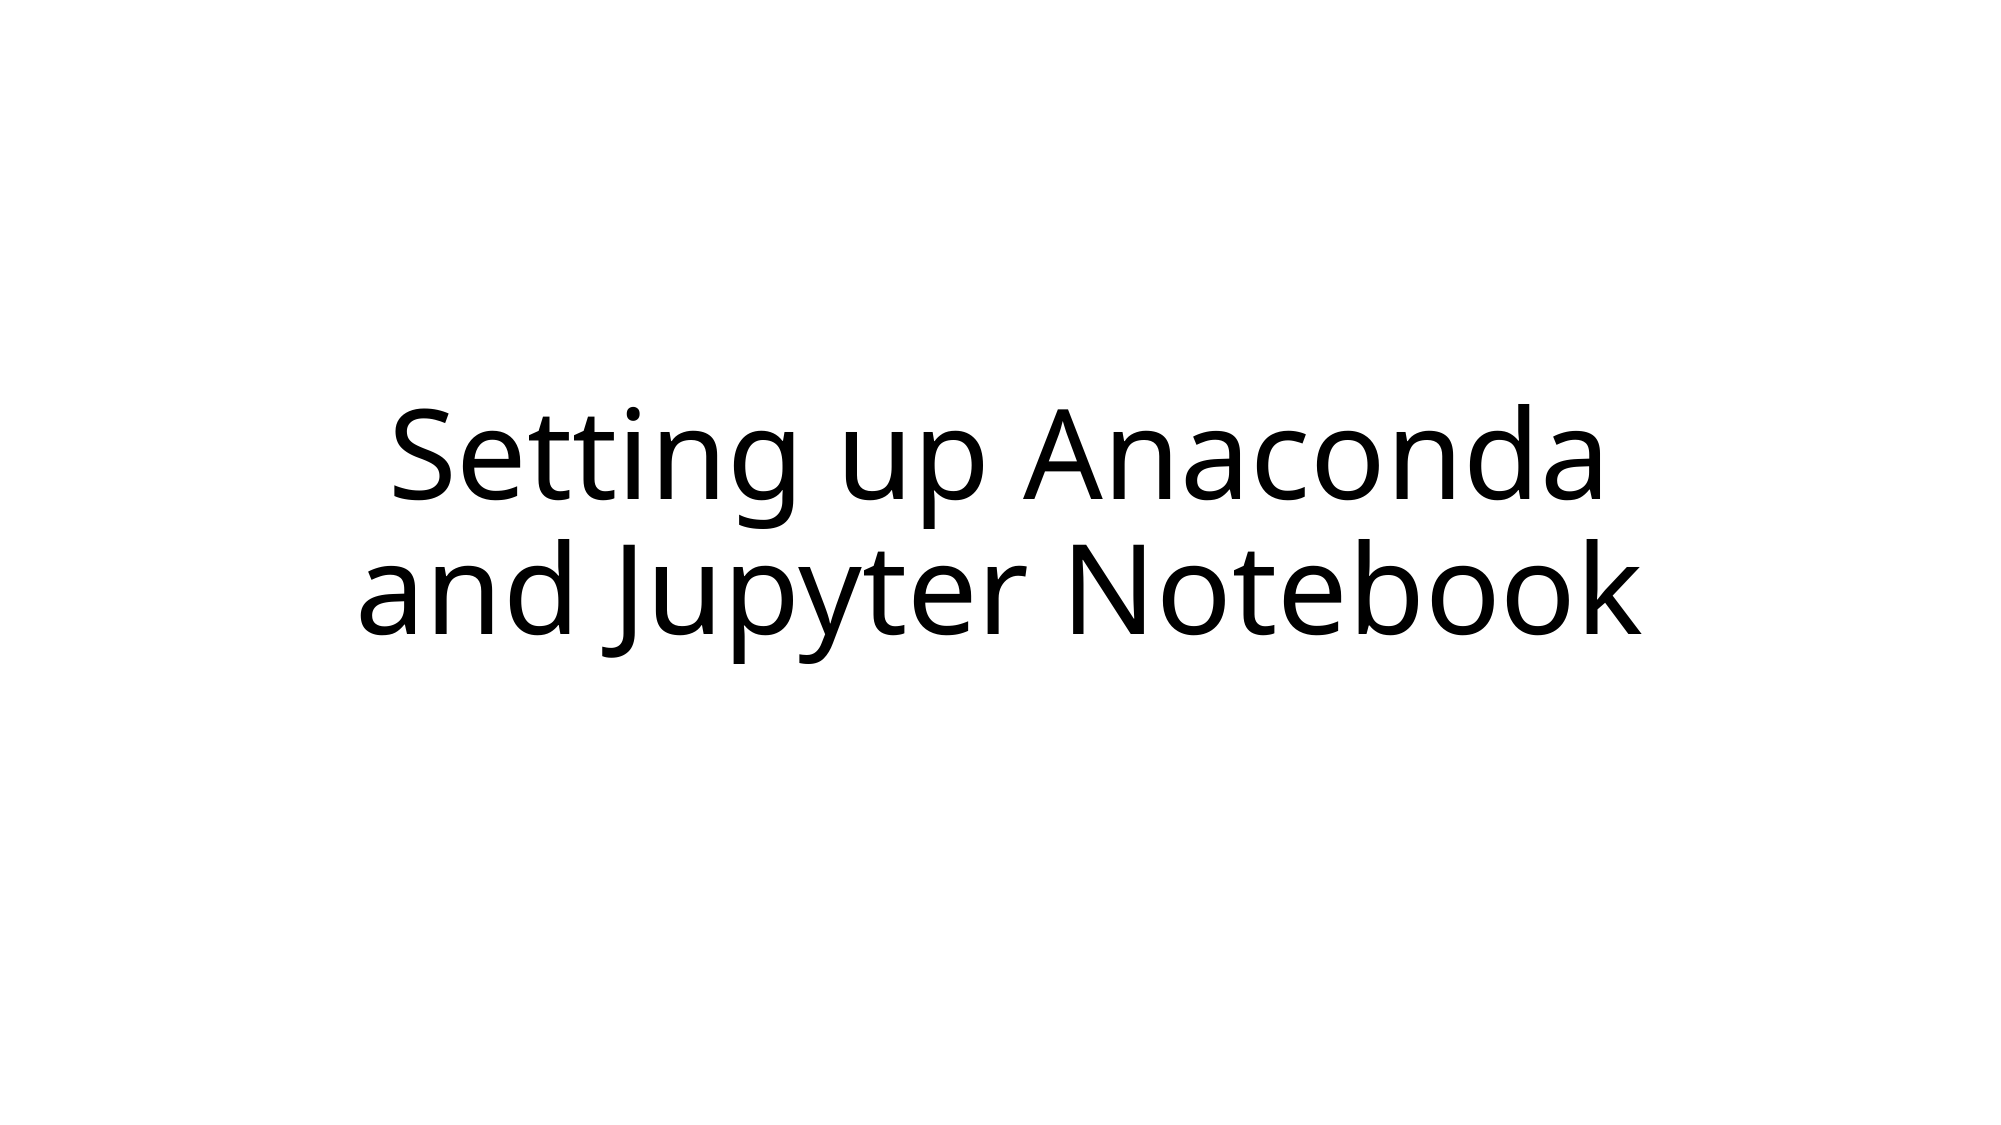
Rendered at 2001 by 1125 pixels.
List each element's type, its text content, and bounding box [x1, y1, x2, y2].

title Setting up Anaconda and Jupyter Notebook [249, 277, 1750, 670]
